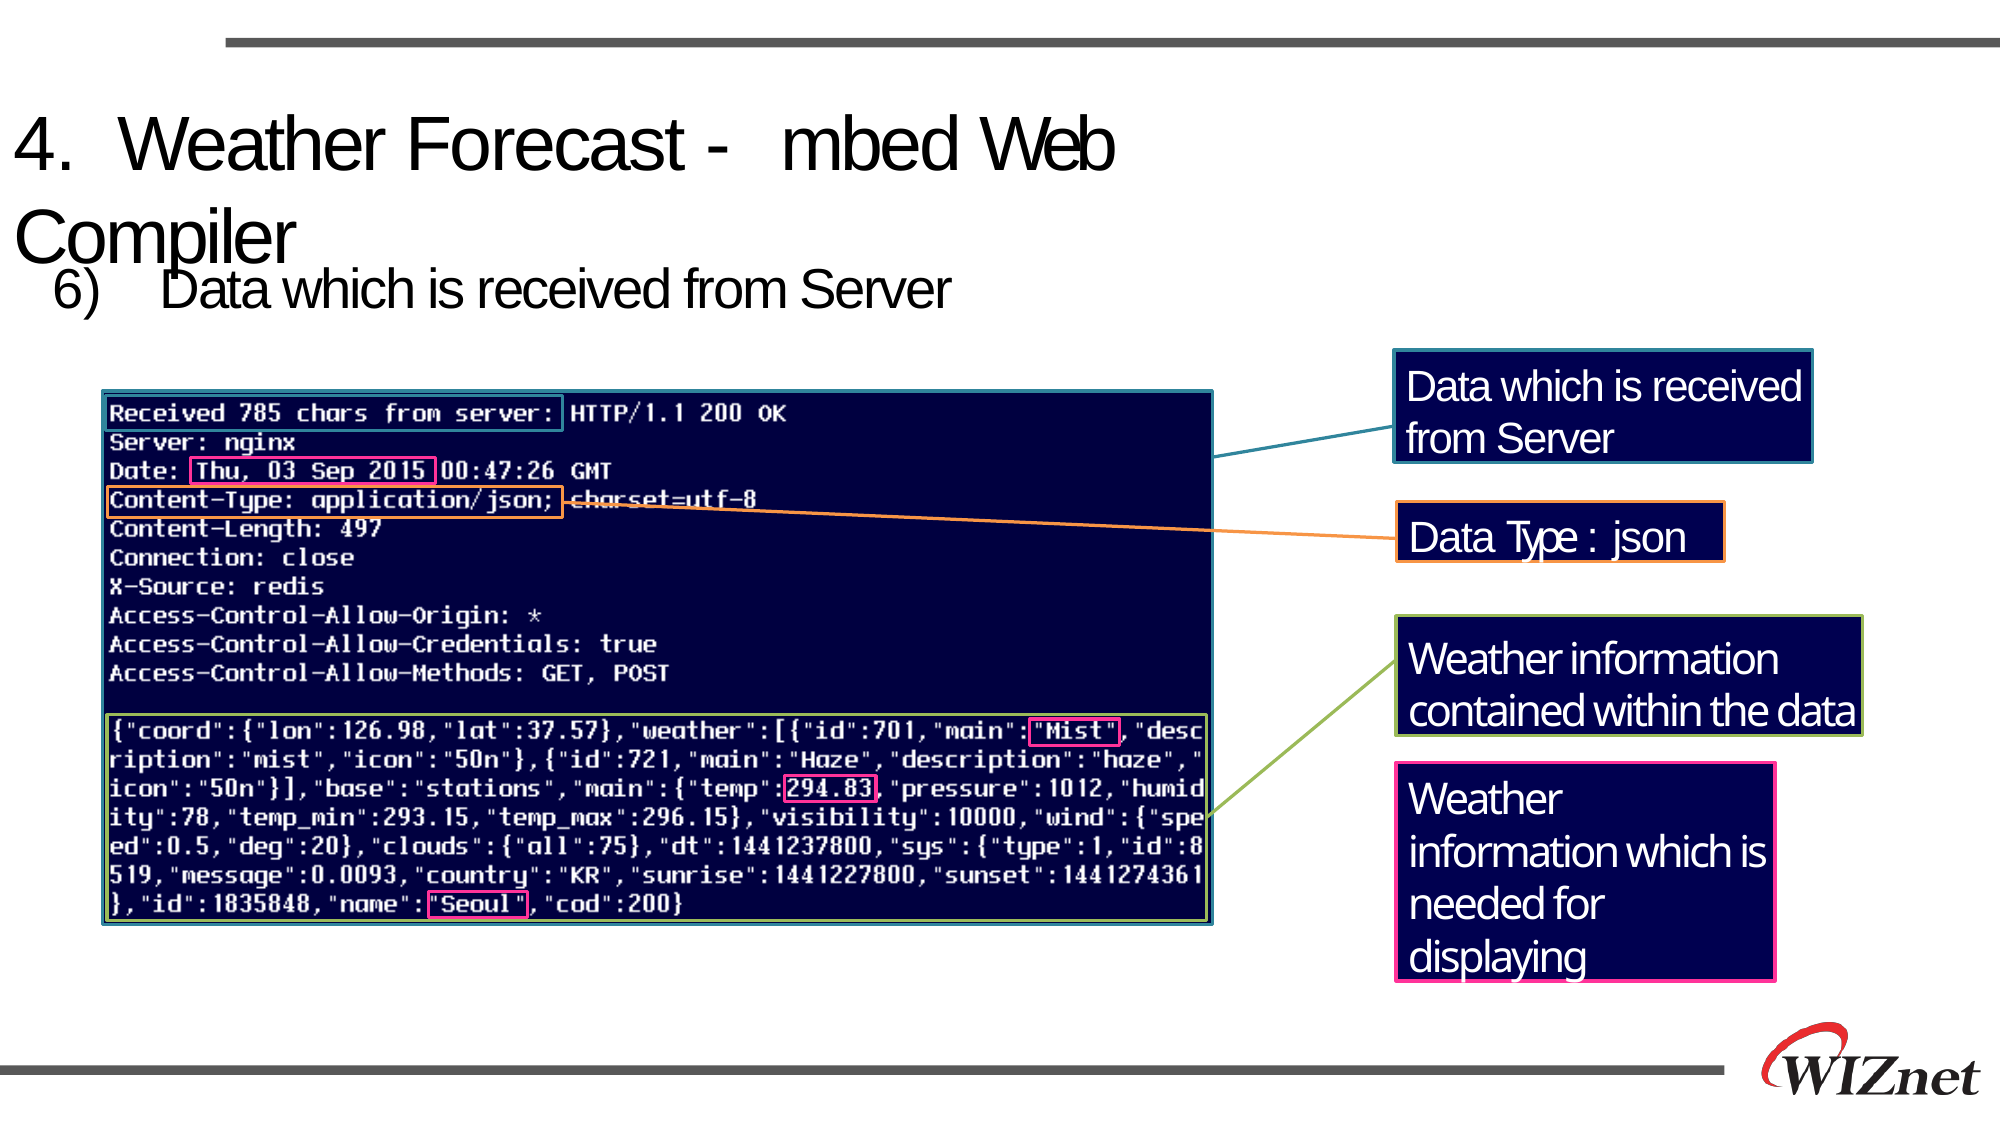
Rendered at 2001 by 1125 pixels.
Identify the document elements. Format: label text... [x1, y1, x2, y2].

text_box [102, 391, 1213, 925]
text_box [1029, 719, 1120, 746]
text_box Weather information which is needed for displaying [1396, 762, 1775, 981]
text_box [107, 714, 1207, 921]
text_box Data Type : json [1396, 501, 1725, 562]
text_box 6) Data which is received from Server [50, 252, 1038, 320]
text_box [105, 395, 563, 431]
text_box Data which is received from Server [1393, 350, 1813, 463]
text_box Weather information contained within the data [1396, 615, 1863, 736]
text_box [190, 457, 436, 484]
text_box [784, 775, 877, 802]
text_box [428, 891, 528, 918]
title 4. Weather Forecast - mbed Web Compiler [11, 93, 1396, 282]
picture [1755, 1017, 1981, 1095]
